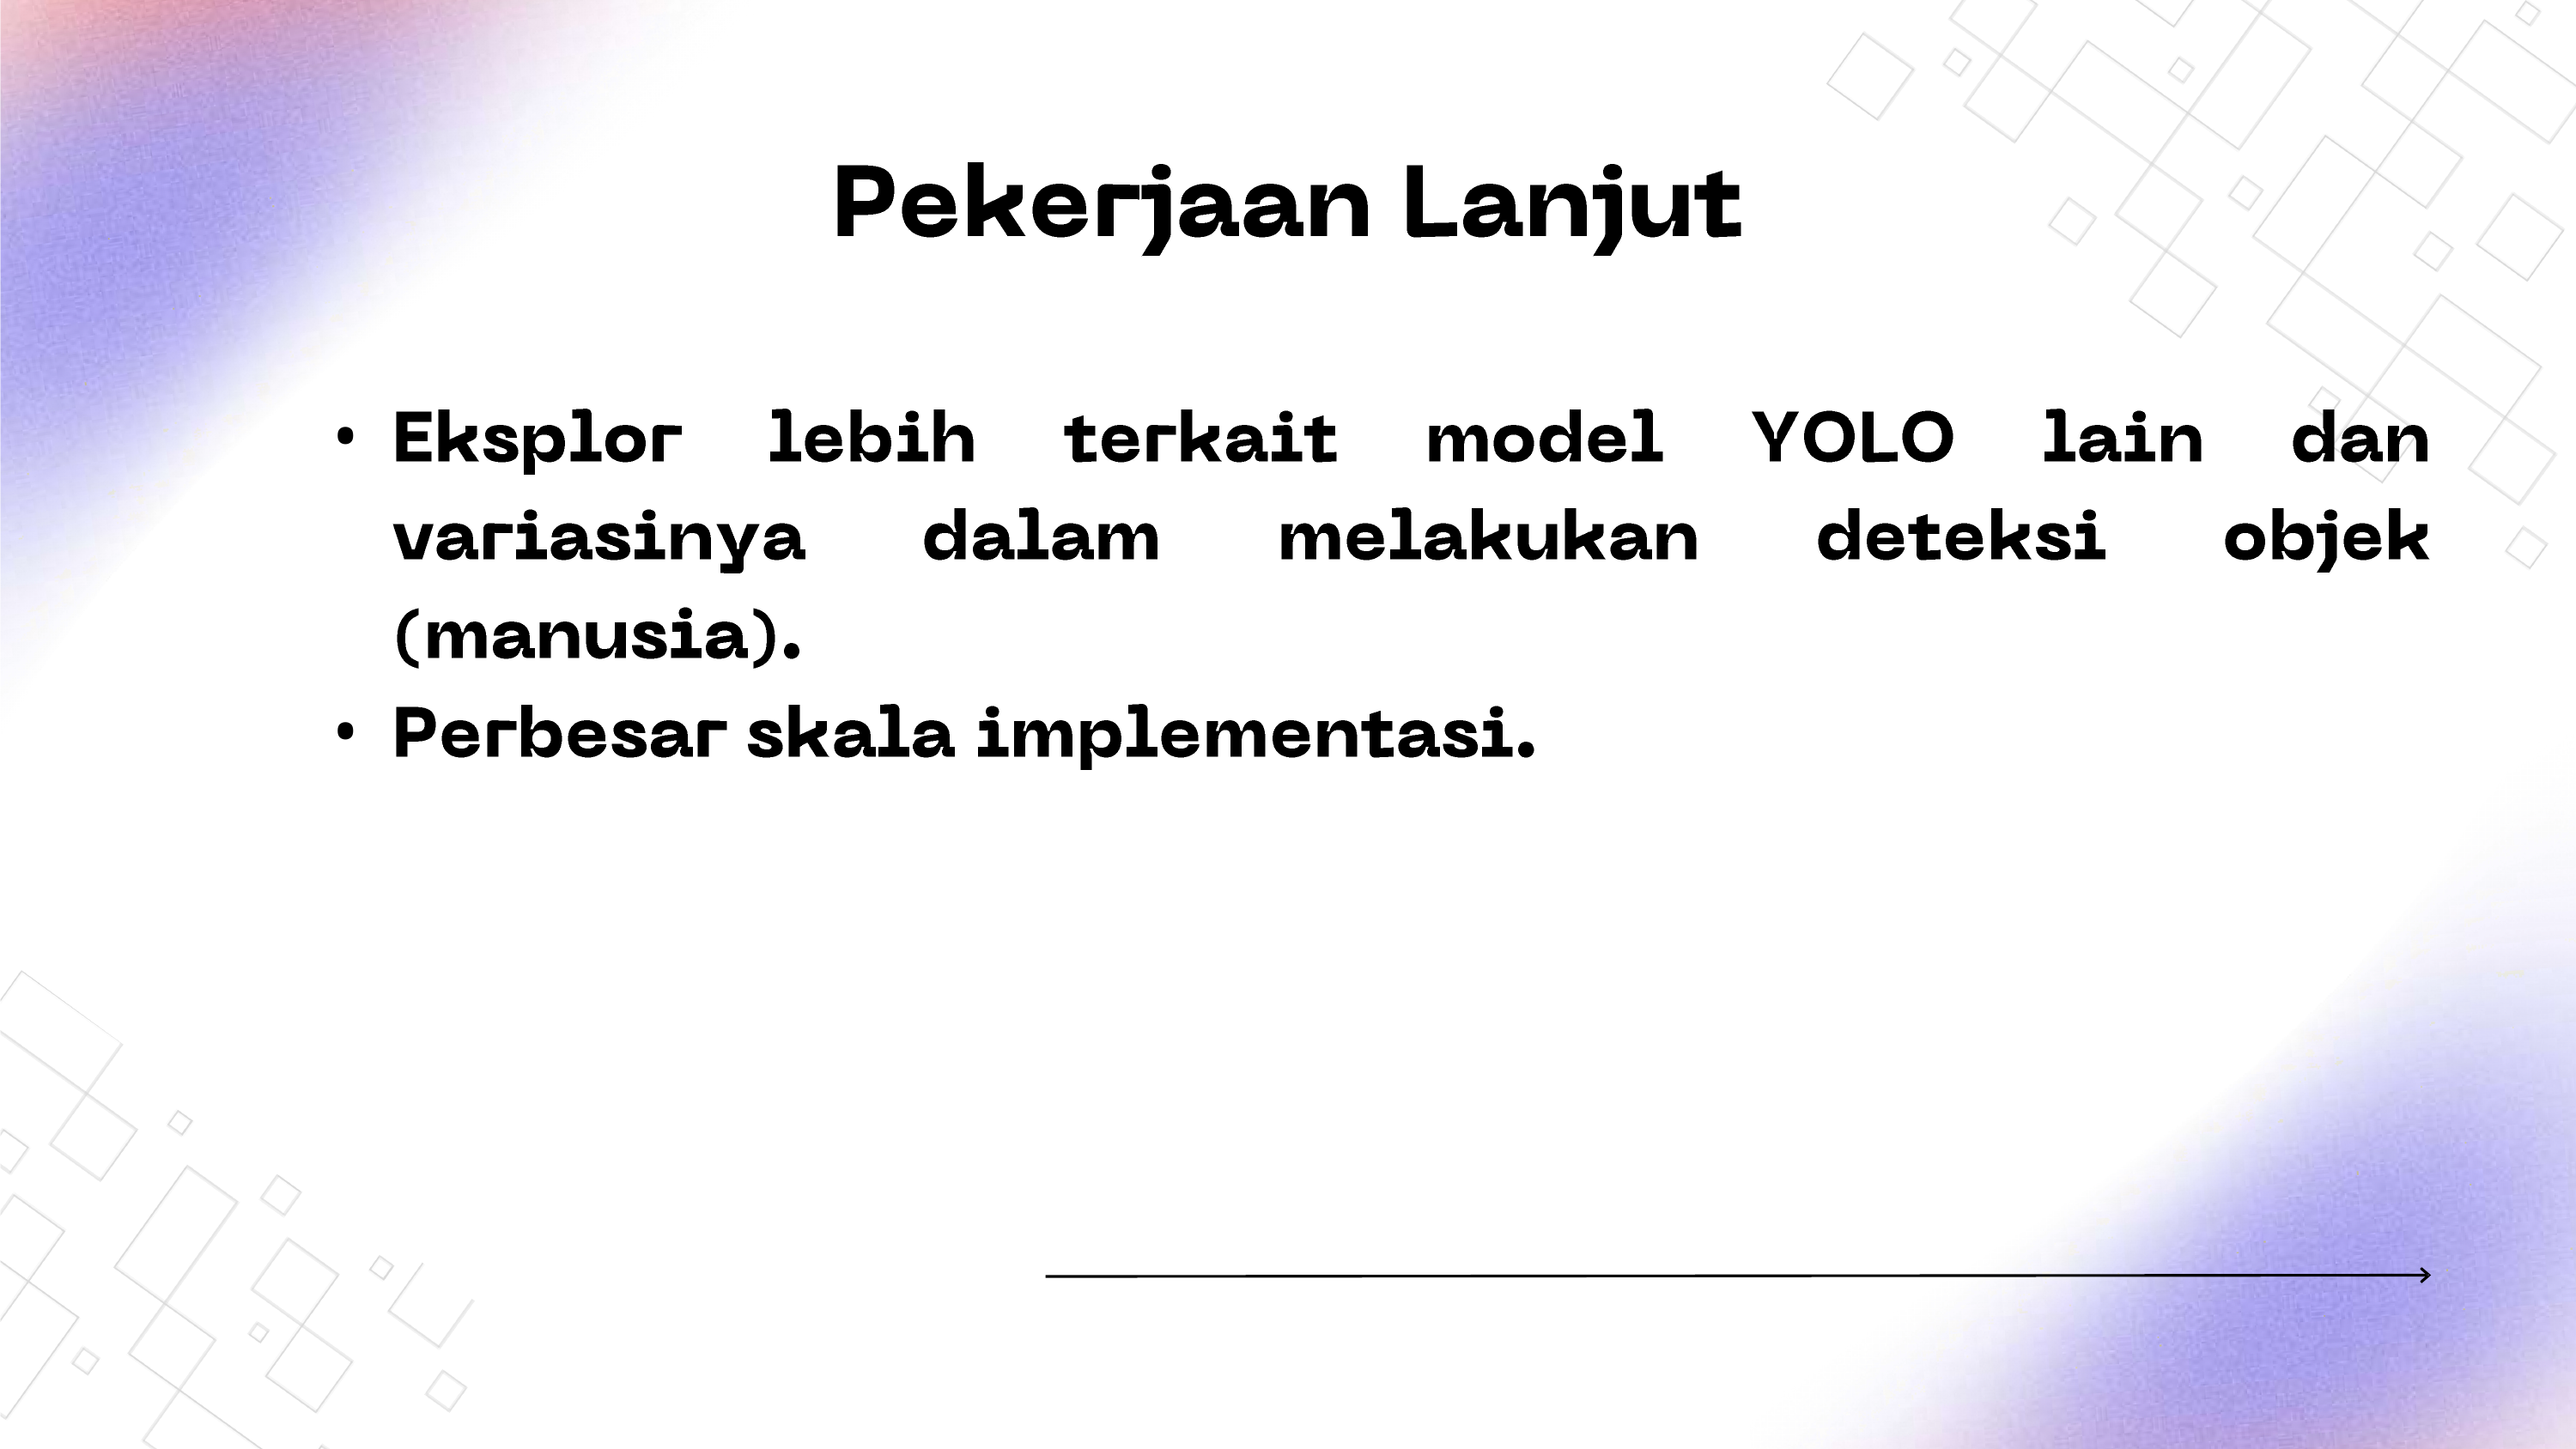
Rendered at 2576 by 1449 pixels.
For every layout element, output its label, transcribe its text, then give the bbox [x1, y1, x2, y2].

text_box • [331, 390, 360, 476]
picture [0, 968, 679, 1449]
text_box • [331, 684, 360, 771]
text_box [392, 585, 829, 677]
picture [1425, 388, 1711, 481]
picture [0, 0, 1802, 829]
picture [1277, 487, 1747, 579]
picture [1719, 726, 2576, 1449]
text_box [1045, 1267, 2432, 1283]
picture [1750, 0, 2576, 583]
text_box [392, 683, 1564, 776]
